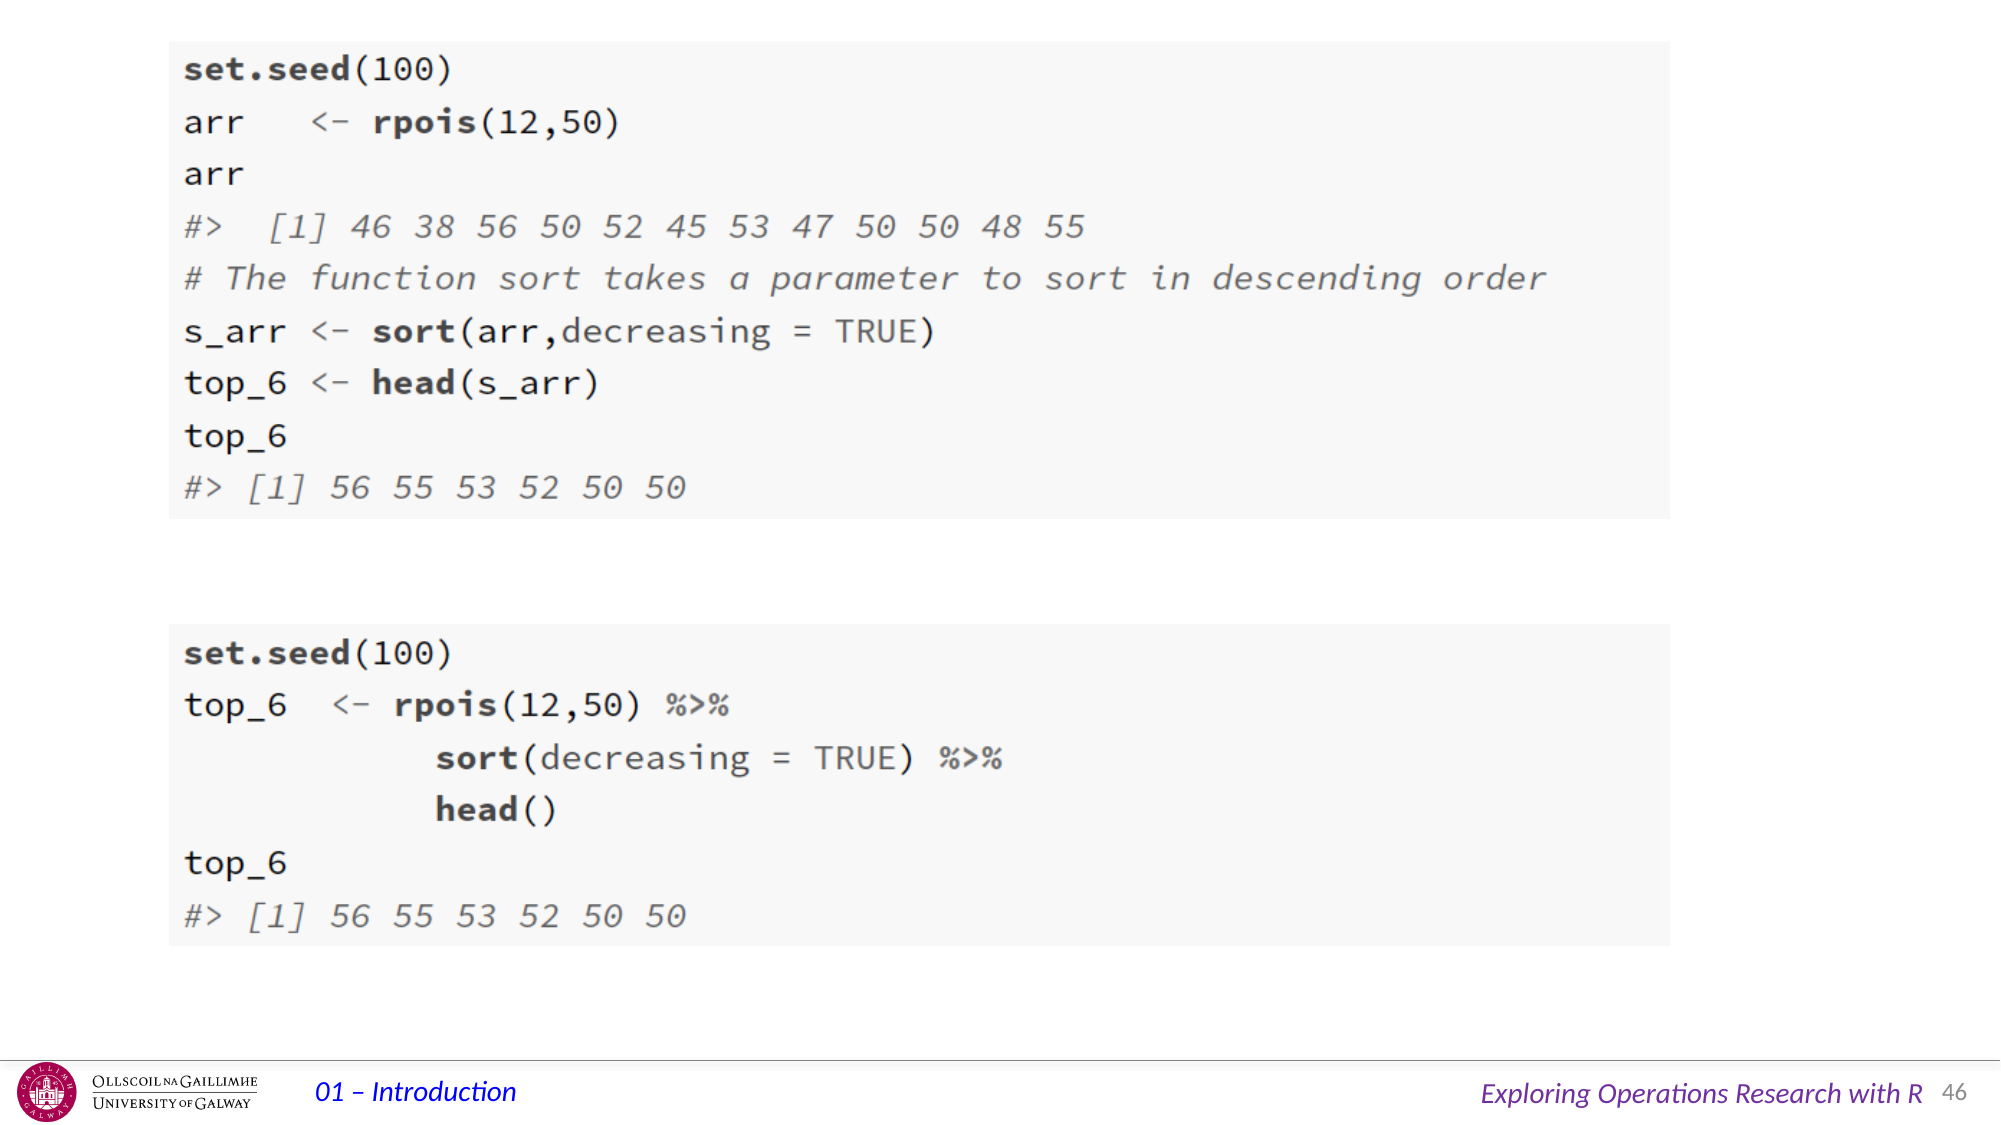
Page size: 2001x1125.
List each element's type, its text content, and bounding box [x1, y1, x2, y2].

picture [17, 1062, 257, 1122]
picture [168, 35, 1673, 520]
picture [168, 619, 1675, 949]
slide_number 46 [1899, 1060, 1983, 1120]
